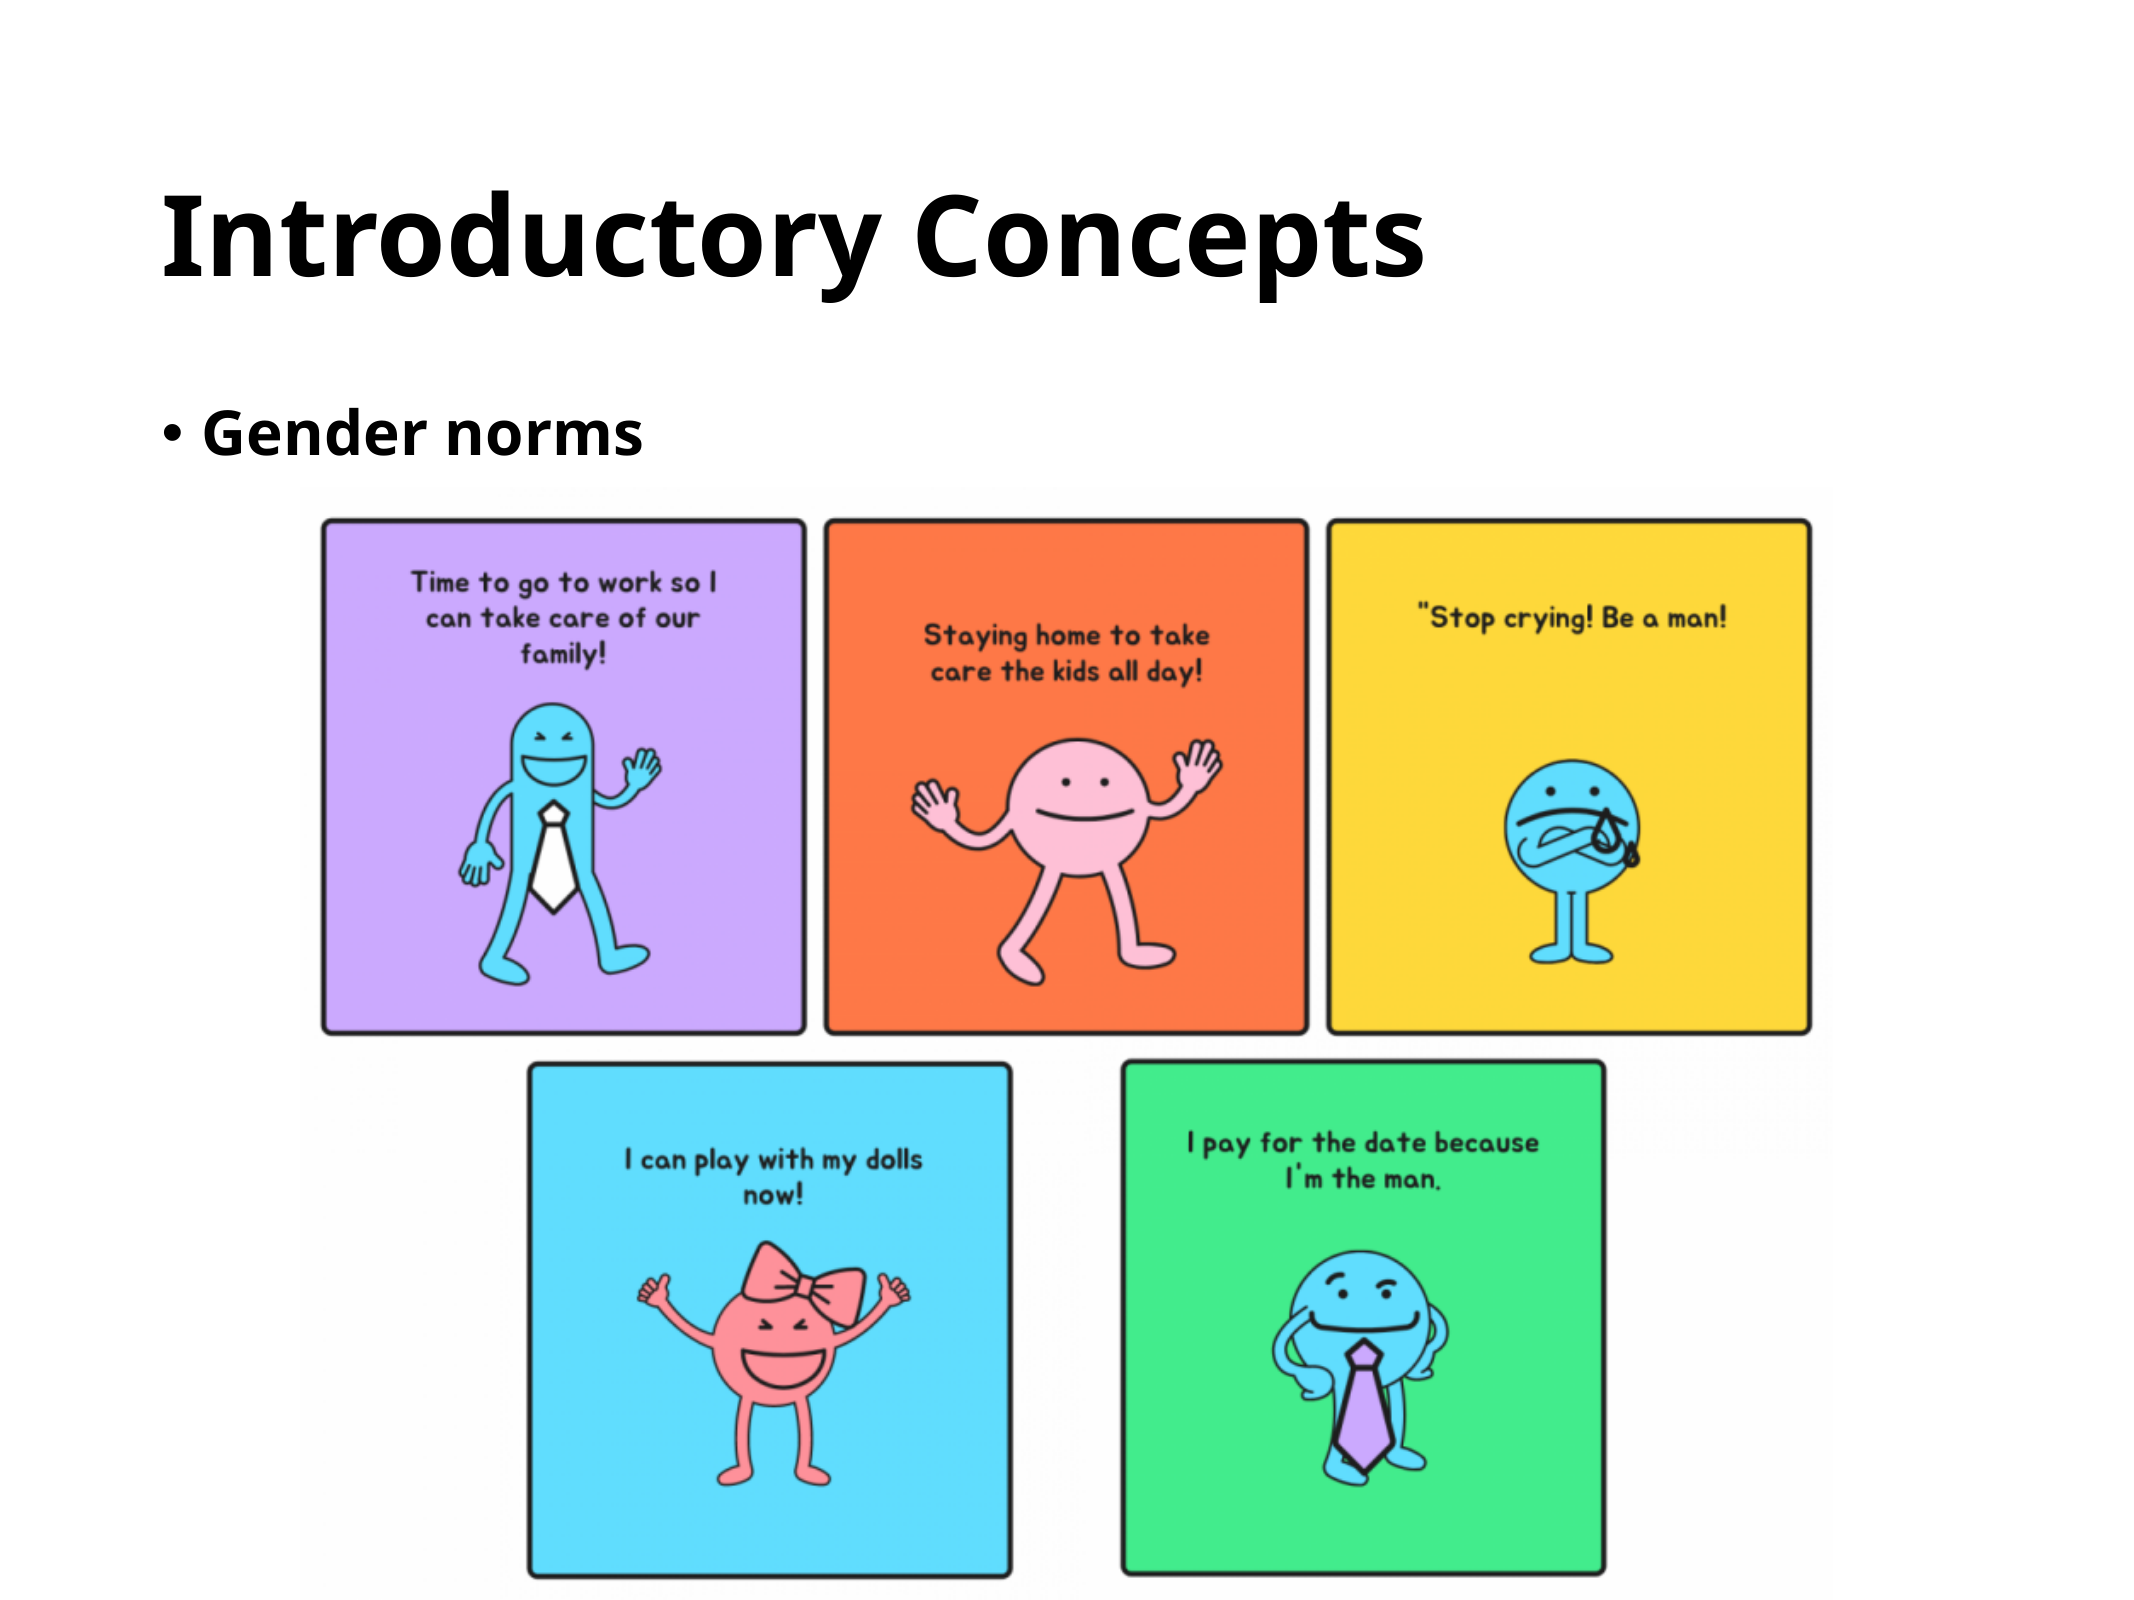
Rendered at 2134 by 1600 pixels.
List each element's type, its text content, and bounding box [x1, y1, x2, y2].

list Gender norms [146, 394, 1987, 1410]
title Introductory Concepts [146, 85, 1987, 394]
picture [300, 487, 1833, 1600]
